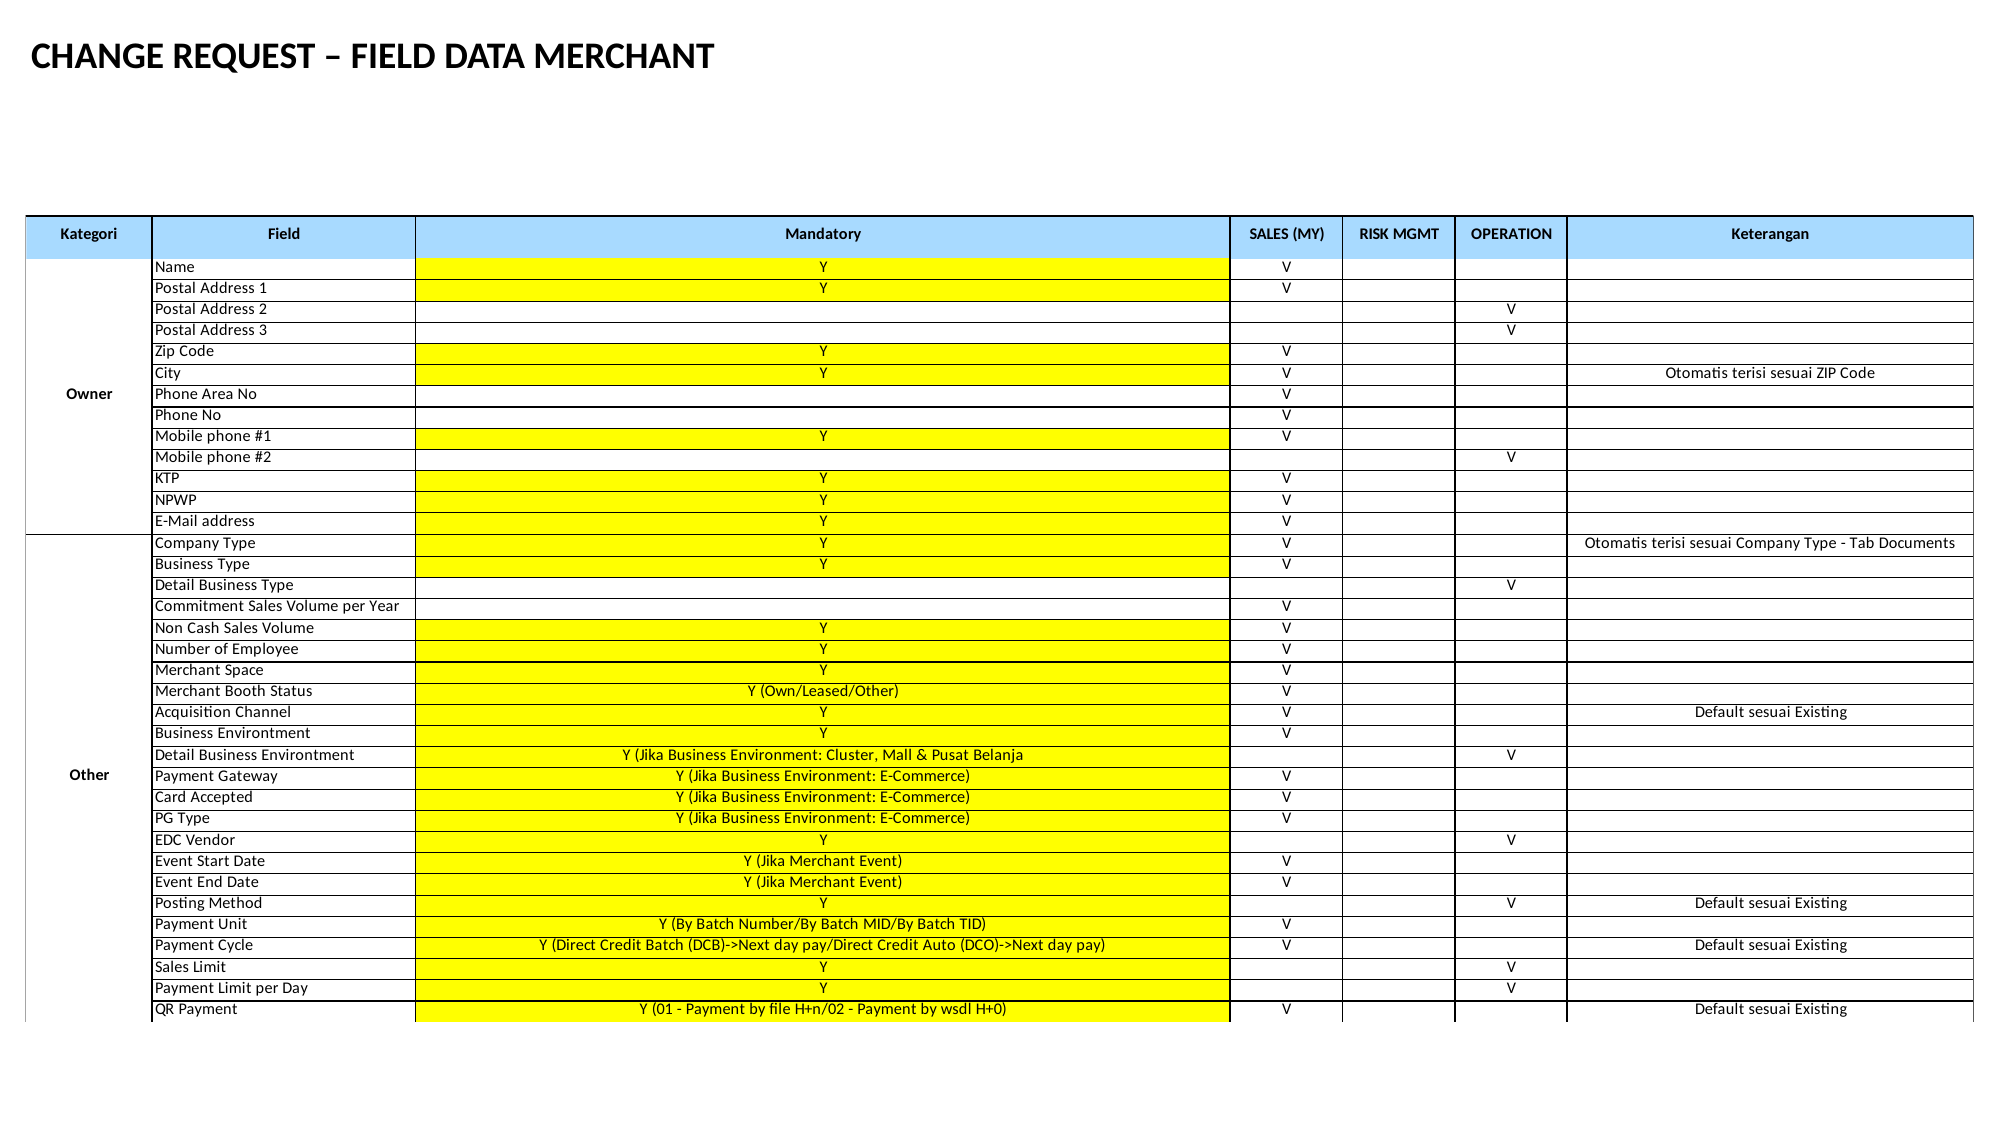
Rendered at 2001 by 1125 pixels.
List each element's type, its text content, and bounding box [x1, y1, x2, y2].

text_box CHANGE REQUEST – FIELD DATA MERCHANT [16, 23, 731, 84]
picture [25, 215, 1975, 1023]
